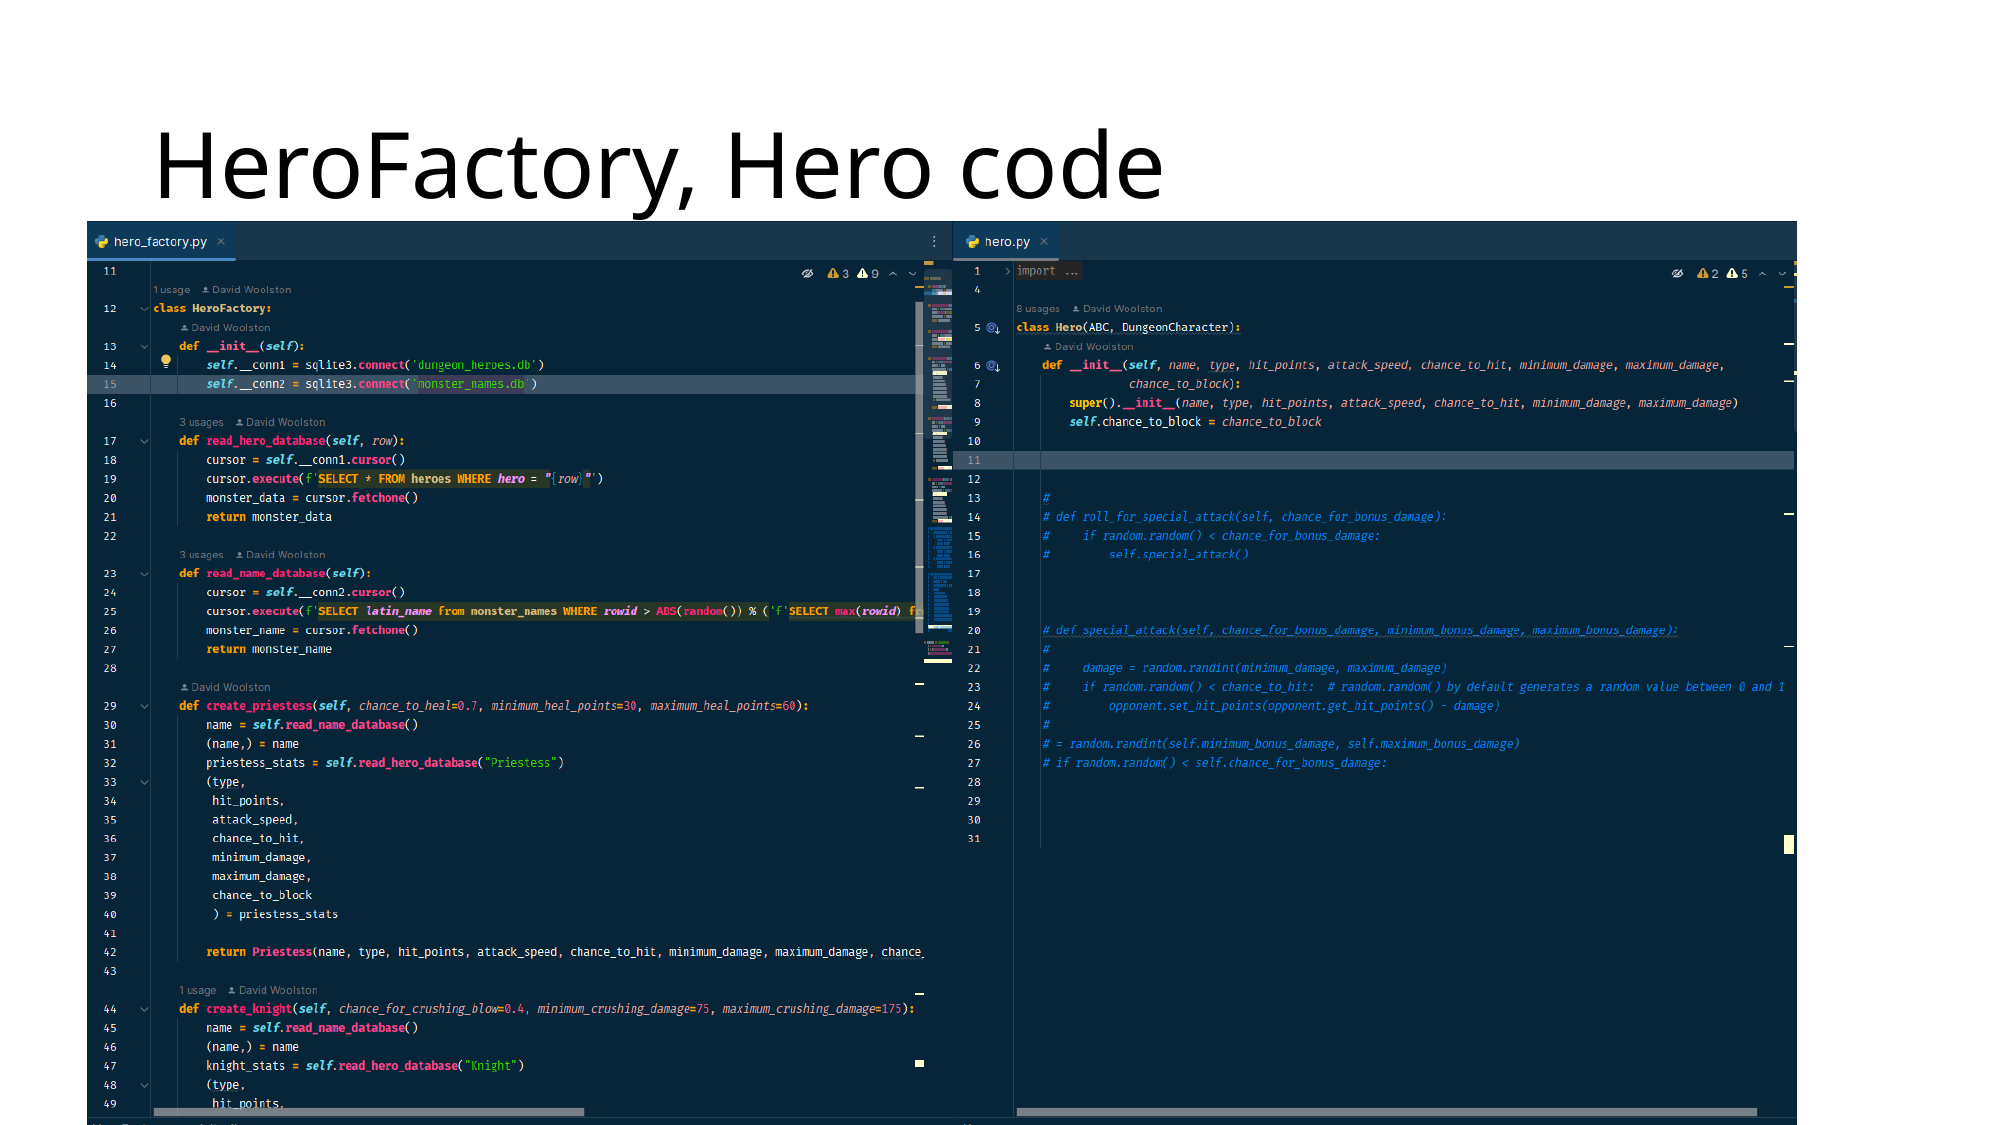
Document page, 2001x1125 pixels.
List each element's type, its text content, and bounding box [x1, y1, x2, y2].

picture [86, 221, 1797, 1125]
title HeroFactory, Hero code [137, 59, 1863, 278]
